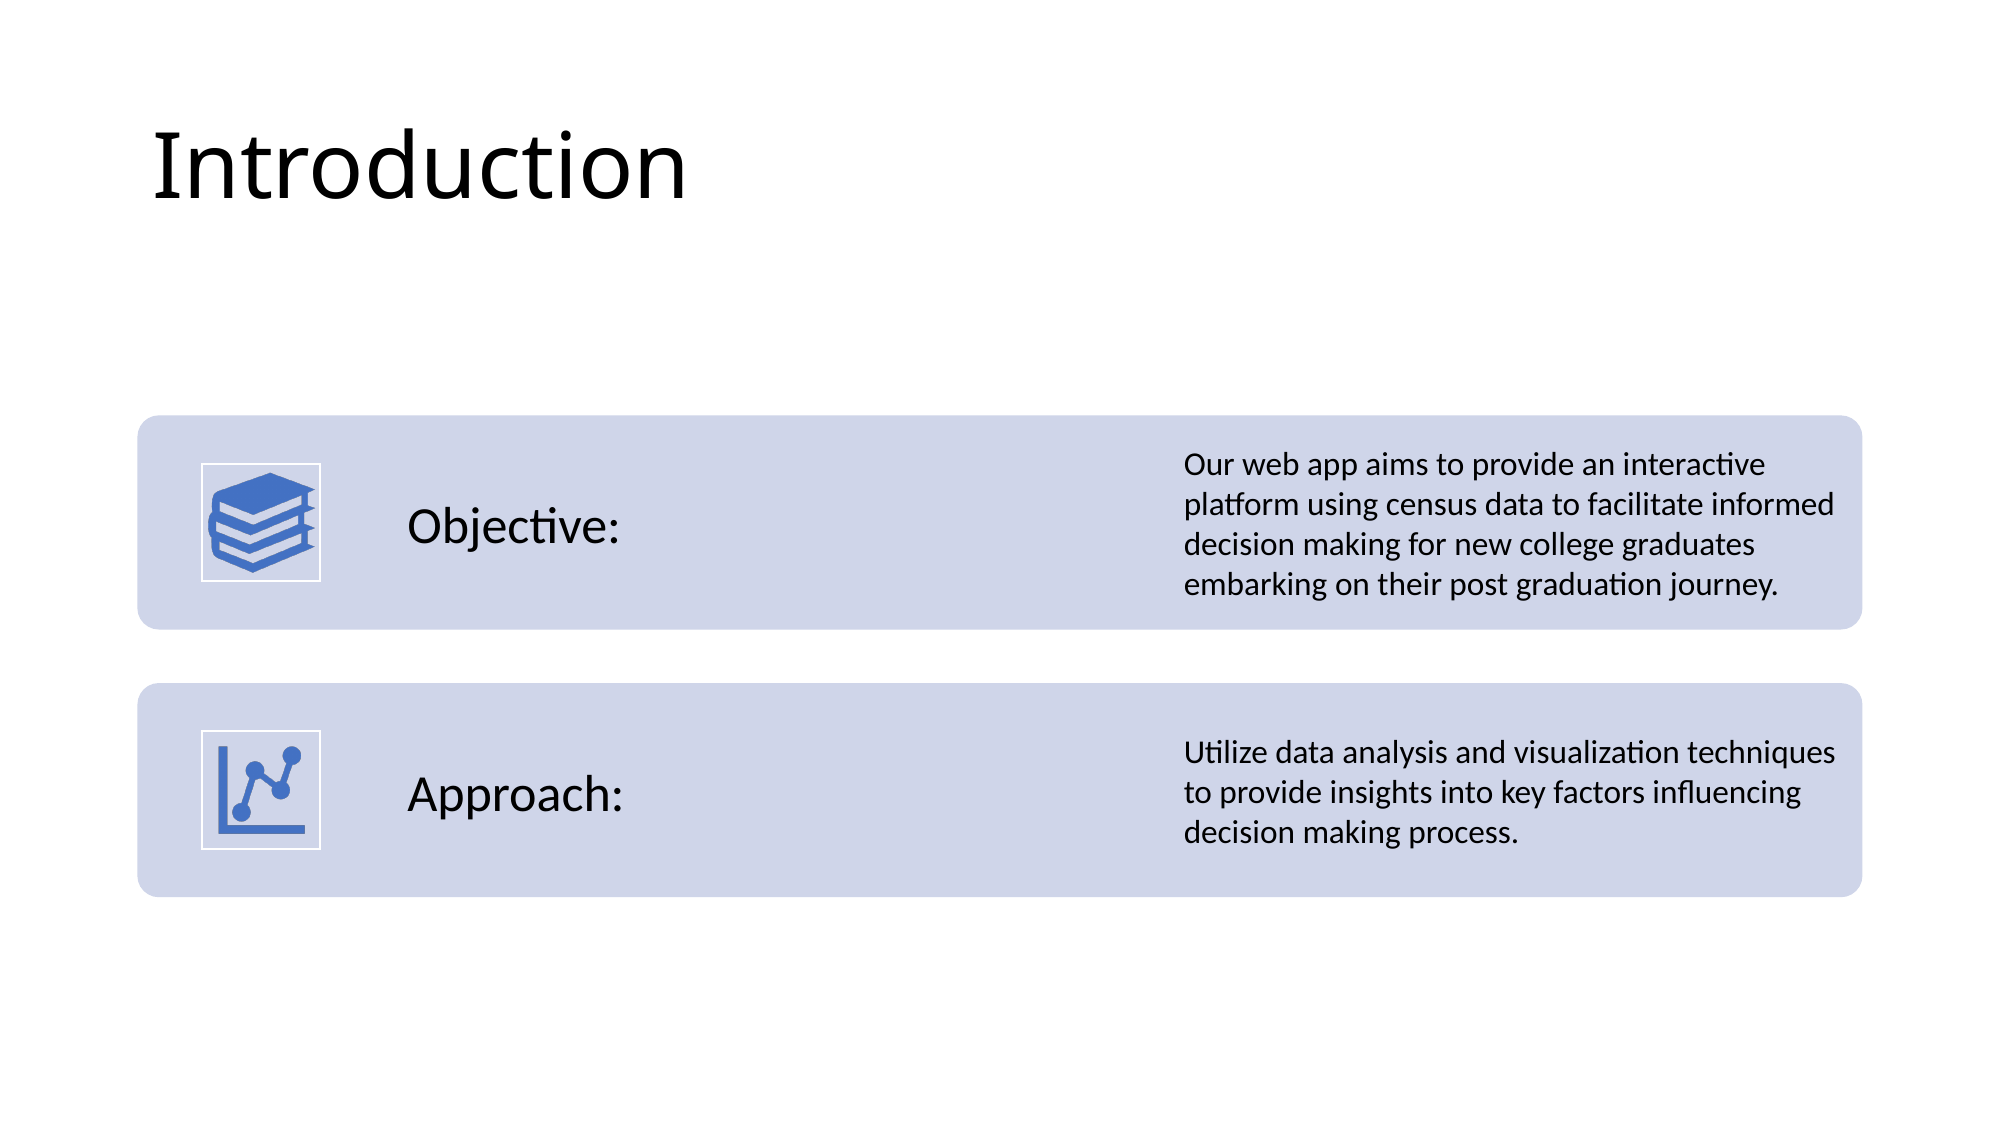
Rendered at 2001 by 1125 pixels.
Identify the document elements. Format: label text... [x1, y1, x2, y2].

title Introduction [137, 59, 1863, 278]
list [137, 299, 1863, 1014]
